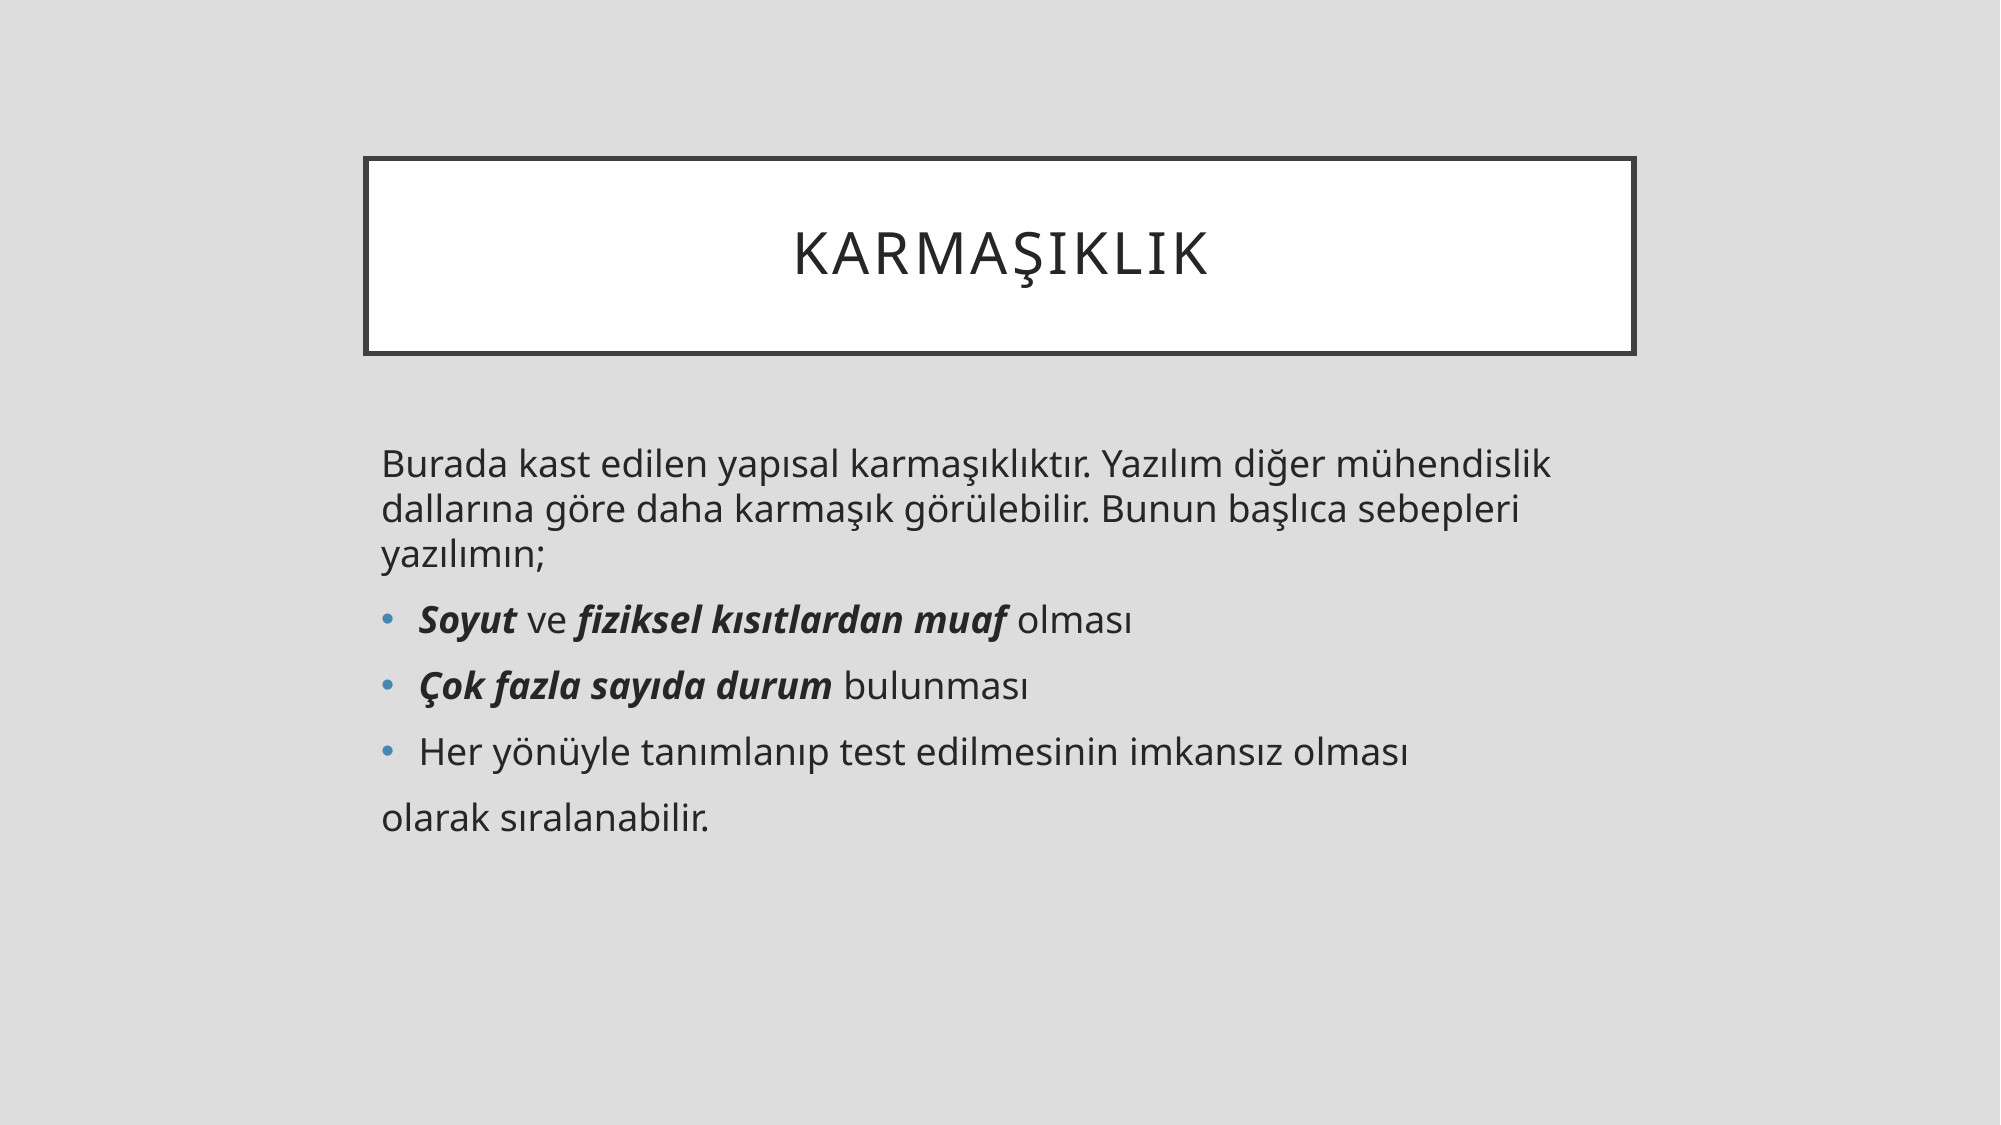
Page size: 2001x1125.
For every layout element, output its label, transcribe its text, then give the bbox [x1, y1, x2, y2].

title KARMAŞIKLIK [363, 156, 1637, 356]
list Burada kast edilen yapısal karmaşıklıktır. Yazılım diğer mühendislik dallarına göre daha karmaşık görülebilir. Bunun başlıca sebepleri yazılımın; Soyut ve fiziksel kısıtlardan muaf olması Çok fazla sayıda durum bulunması Her yönüyle tanımlanıp test edilmesinin imkansız olması olarak sıralanabilir. [366, 432, 1634, 942]
